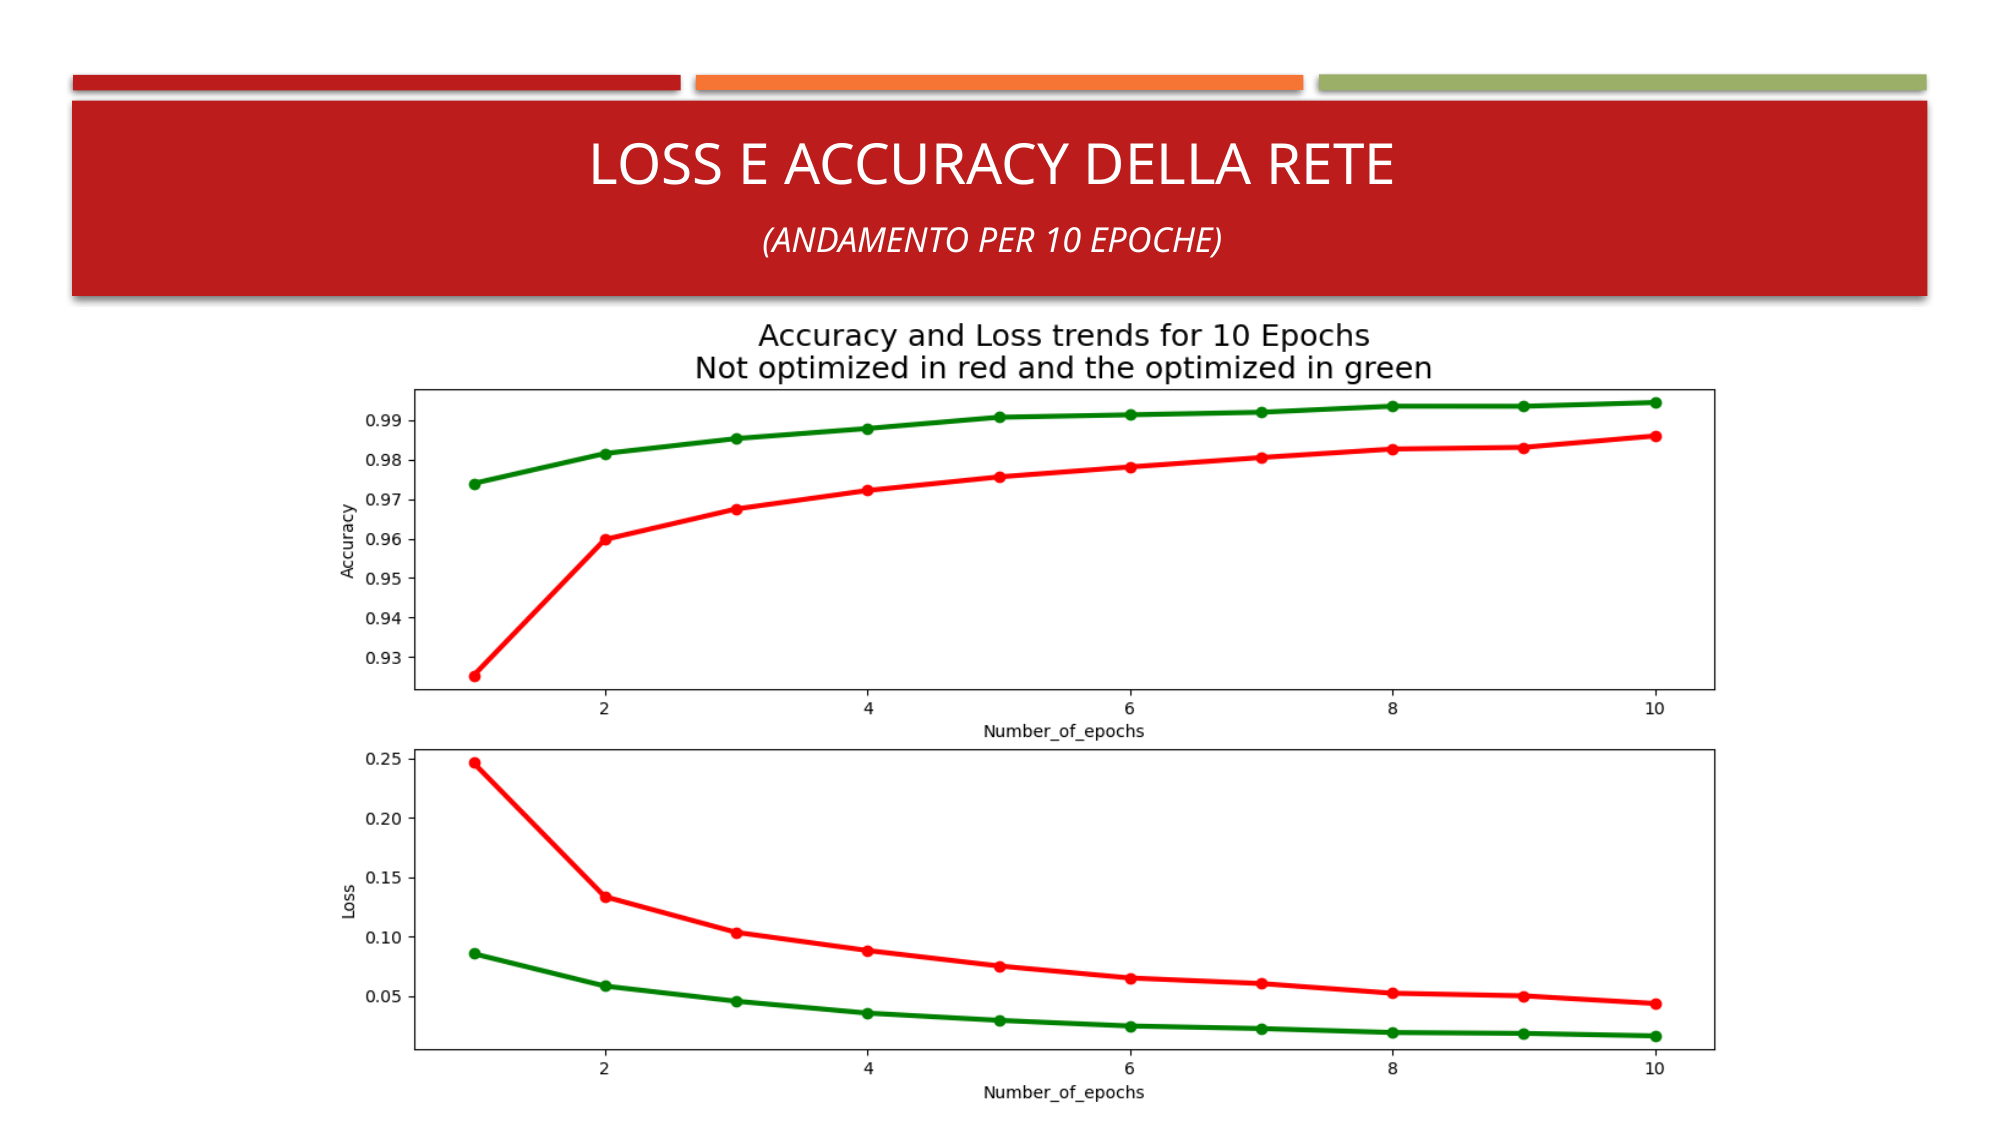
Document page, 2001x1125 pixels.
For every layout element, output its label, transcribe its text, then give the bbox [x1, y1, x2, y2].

title Loss e accuracy della rete (andamento per 10 epoche) [319, 120, 1681, 272]
picture [331, 313, 1724, 1113]
